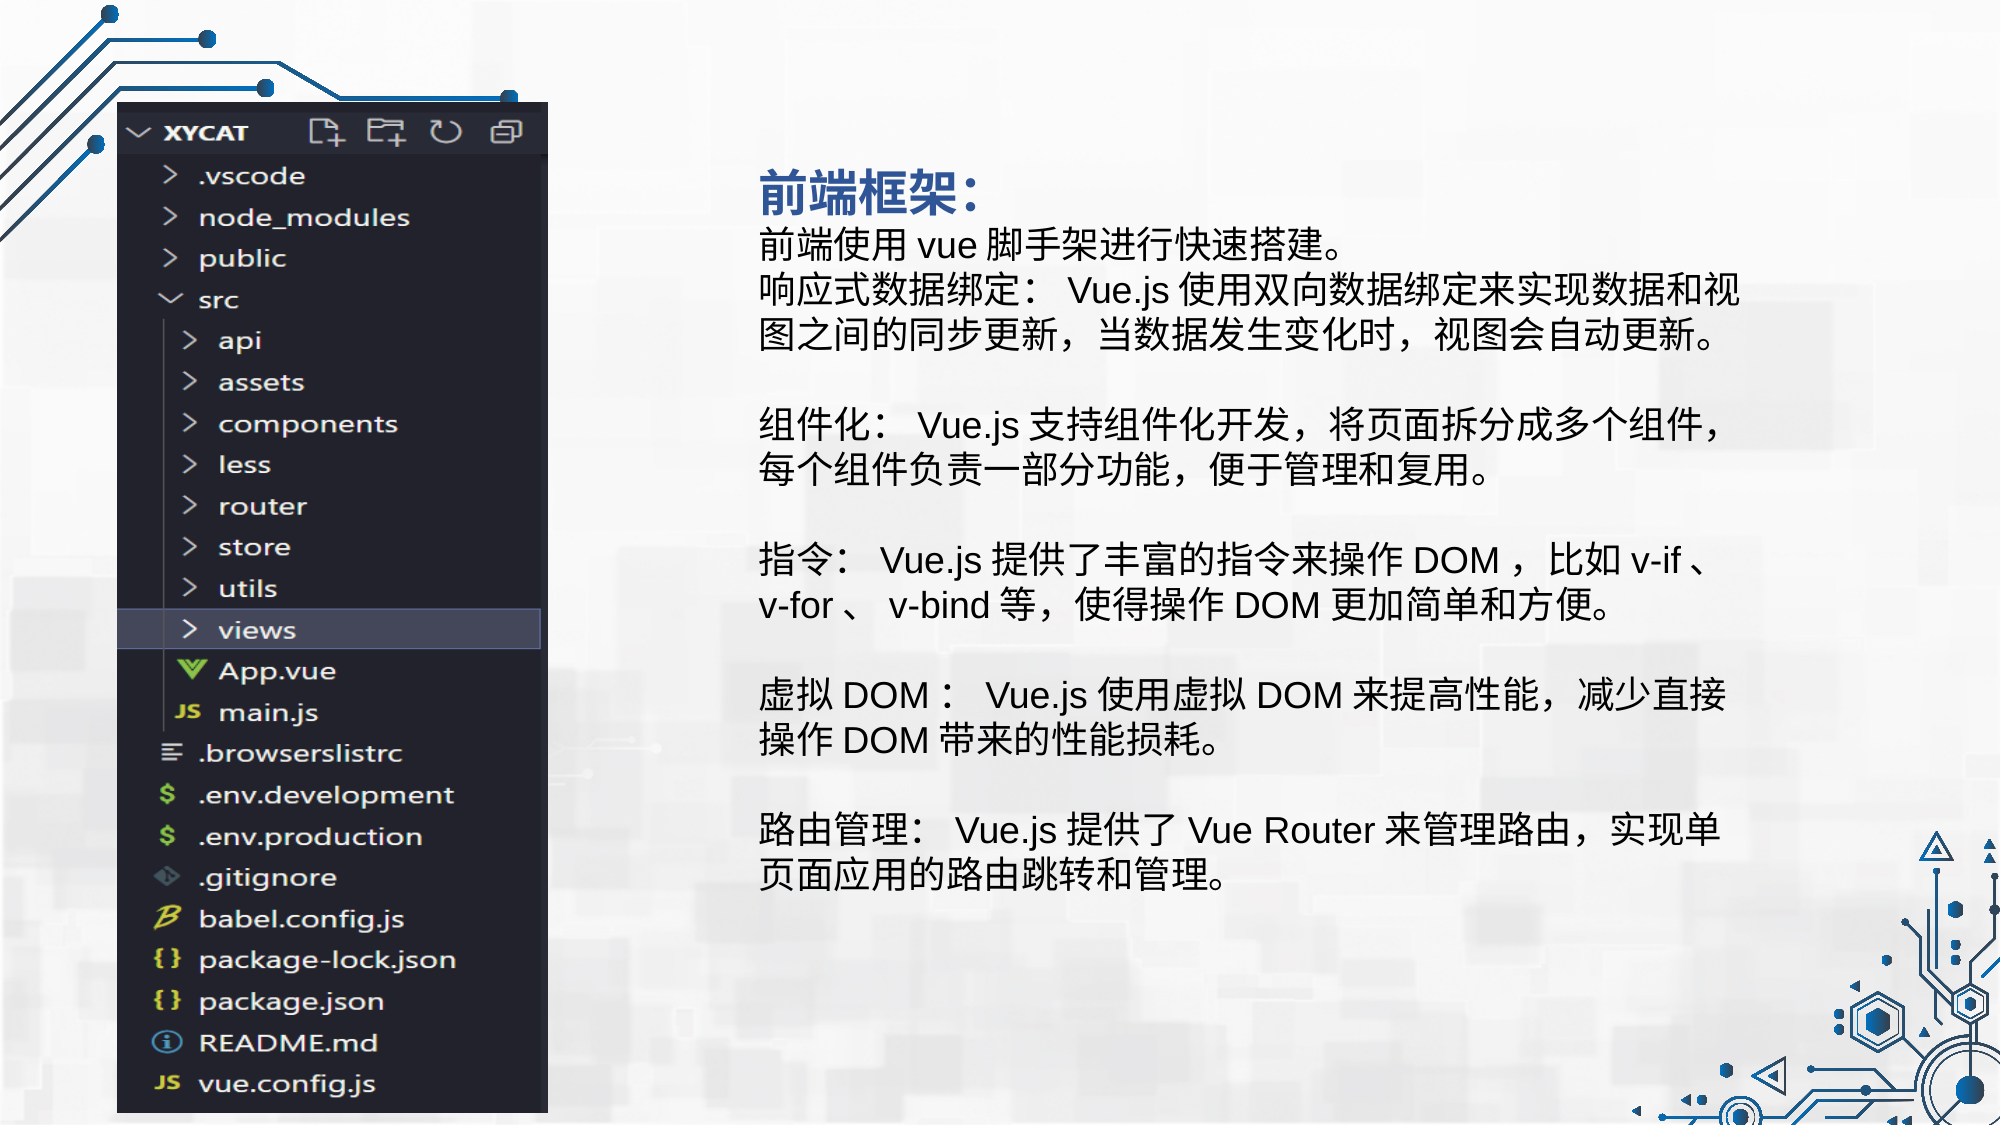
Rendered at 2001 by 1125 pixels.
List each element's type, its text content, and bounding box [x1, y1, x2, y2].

picture [1954, 986, 1986, 1022]
picture [1972, 1045, 2000, 1061]
picture [0, 0, 2001, 1125]
picture [1761, 1061, 1784, 1091]
picture [1944, 1052, 2000, 1125]
text_box 前端框架： 前端使用vue脚手架进行快速搭建。 响应式数据绑定：Vue.js使用双向数据绑定来实现数据和视图之间的同步更新，当数据发生变化时，视图会自动更新。 组件化：Vue.js支持组件化开发，将页面拆分成多个组件，每个组件负责一部分功能，便于管理和复用。 指令：Vue.js提供了丰富的指令来操作DOM，比如v-if、v-for、v-bind等，使得操作DOM更加简单和方便。 虚拟DOM：Vue.js使用虚拟DOM来提高性能，减少直接操作DOM带来的性能损耗。 路由管理：Vue.js提供了Vue Router来管理路由，实现单页面应用的路由跳转和管理。 [743, 154, 1761, 1125]
picture [1924, 1045, 1969, 1121]
picture [1762, 1037, 1969, 1125]
picture [1931, 1052, 1969, 1116]
picture [1853, 995, 1902, 1049]
picture [1939, 1120, 1948, 1125]
picture [1993, 1119, 2000, 1125]
